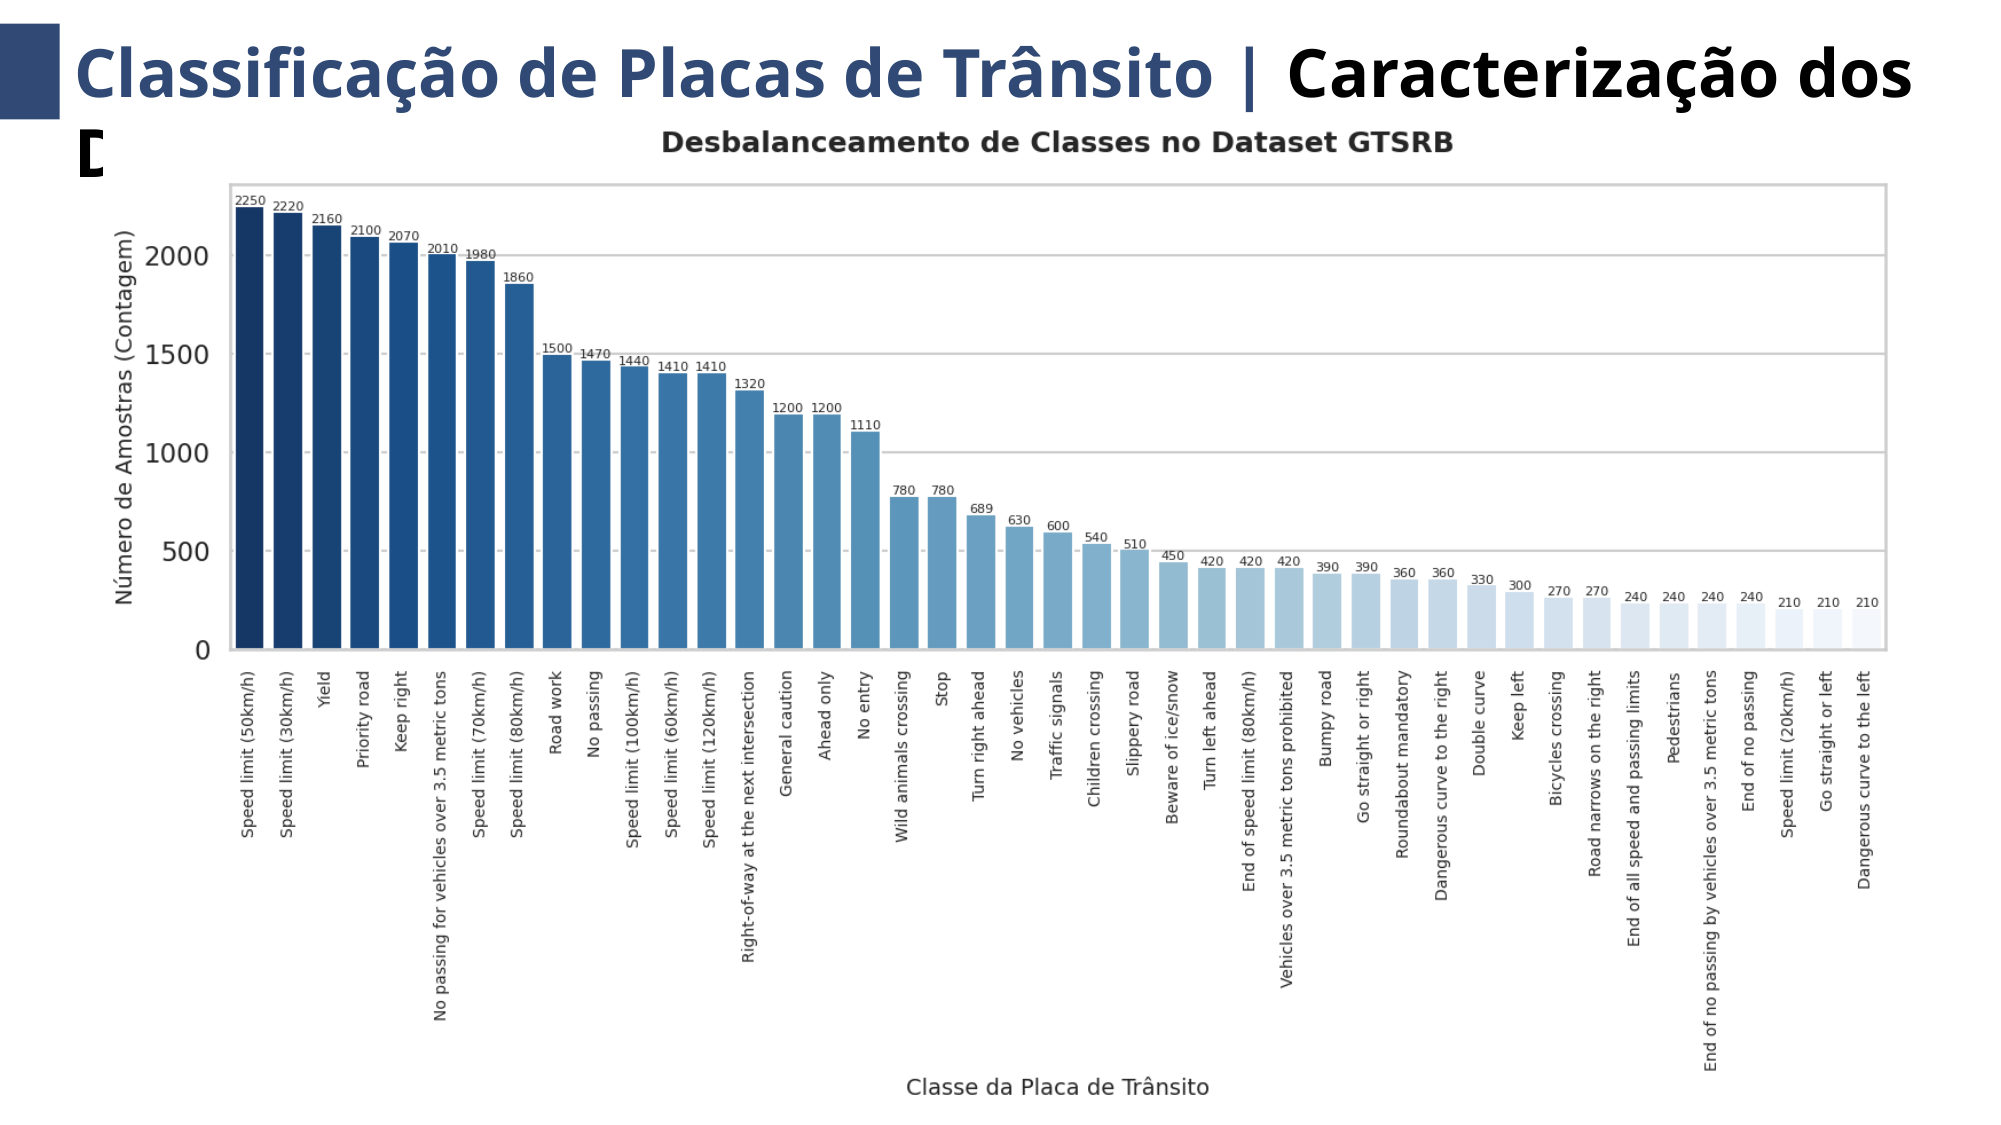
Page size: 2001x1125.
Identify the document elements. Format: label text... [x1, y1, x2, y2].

text_box [0, 22, 61, 121]
text_box Classificação de Placas de Trânsito | Caracterização dos Dados [59, 23, 1969, 199]
picture [102, 118, 1897, 1112]
